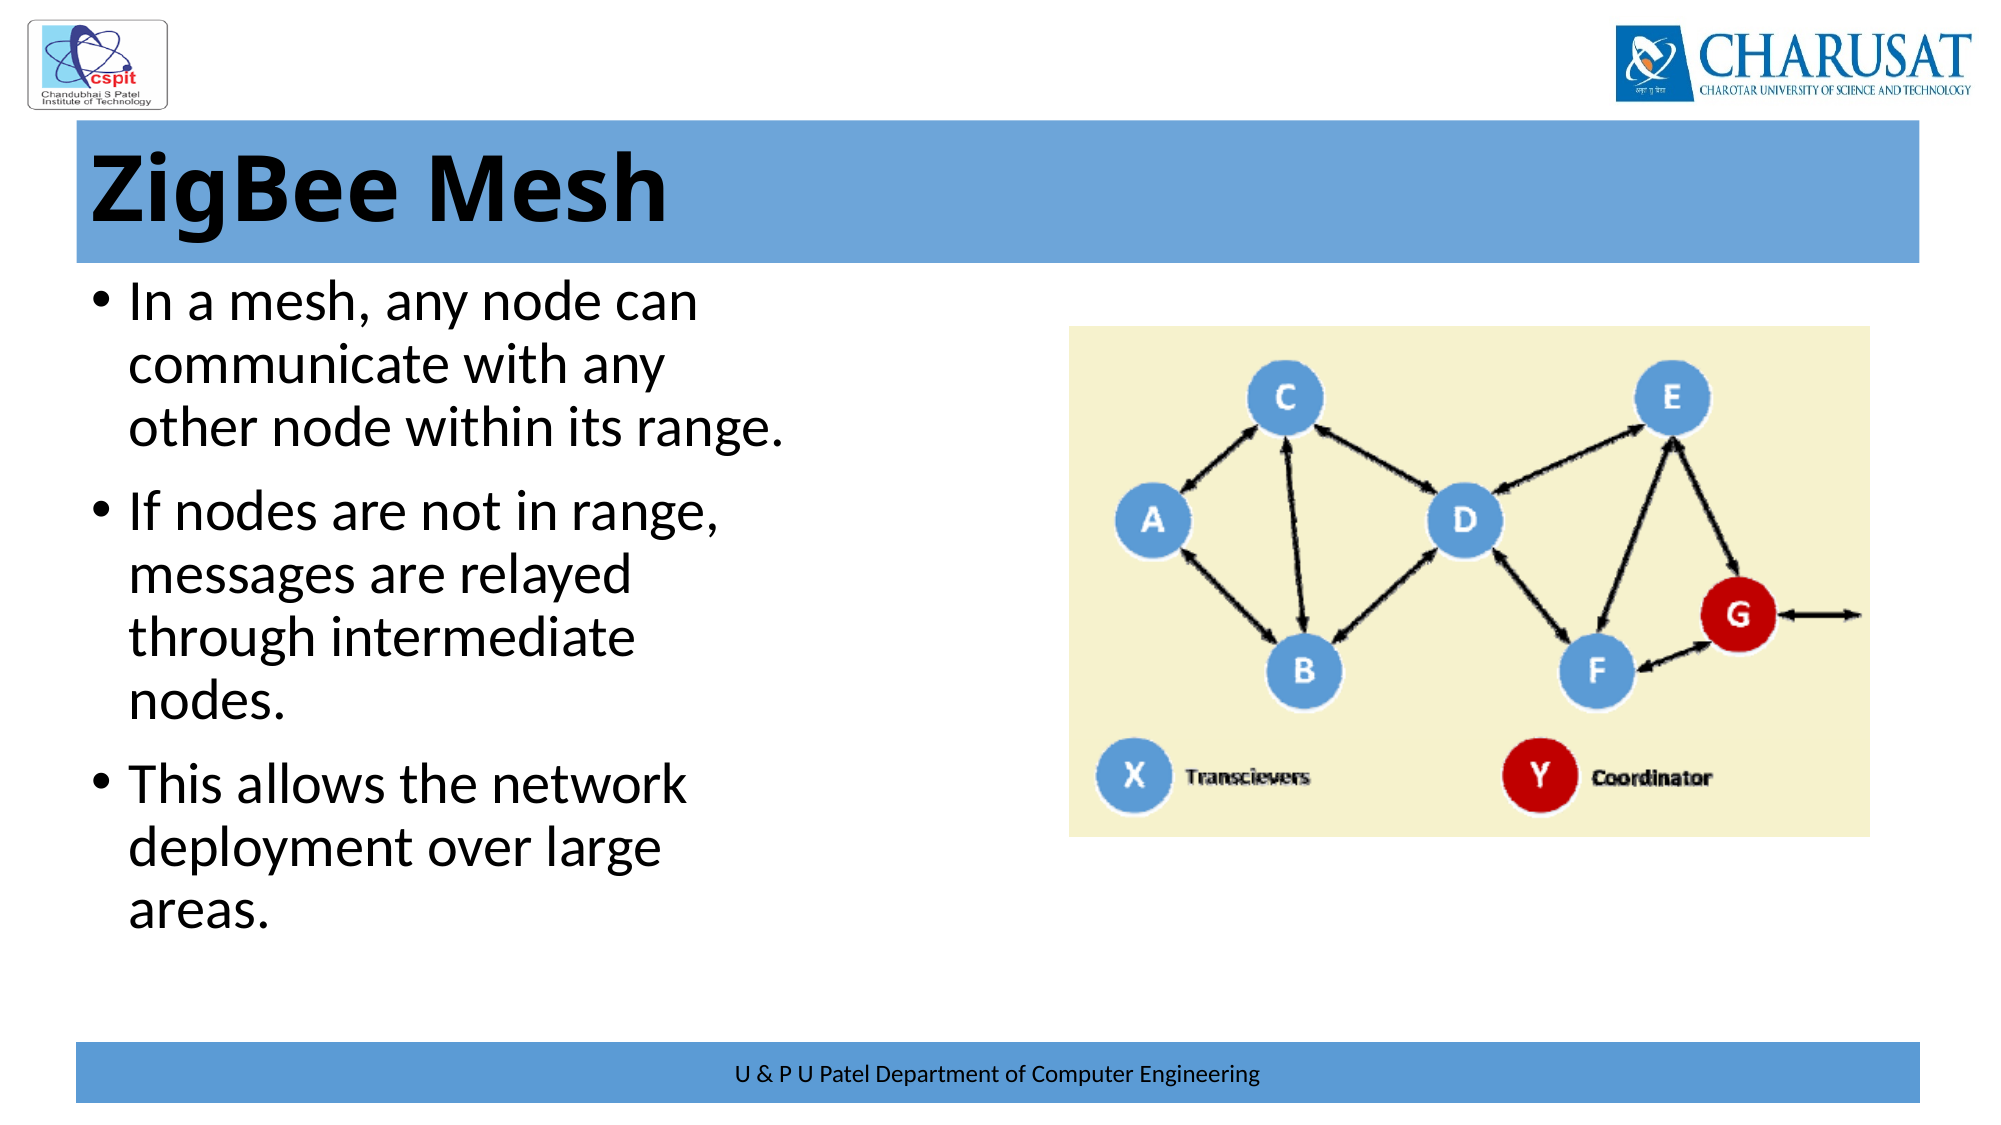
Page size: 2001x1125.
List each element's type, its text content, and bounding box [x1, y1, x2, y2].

picture [1069, 326, 1870, 837]
picture [21, 16, 173, 113]
list In a mesh, any node can communicate with any other node within its range. If nodes are not in range, messages are relayed through intermediate nodes. This allows the network deployment over large areas. [76, 262, 821, 1014]
title ZigBee Mesh [76, 120, 1920, 263]
picture [1609, 16, 1979, 106]
